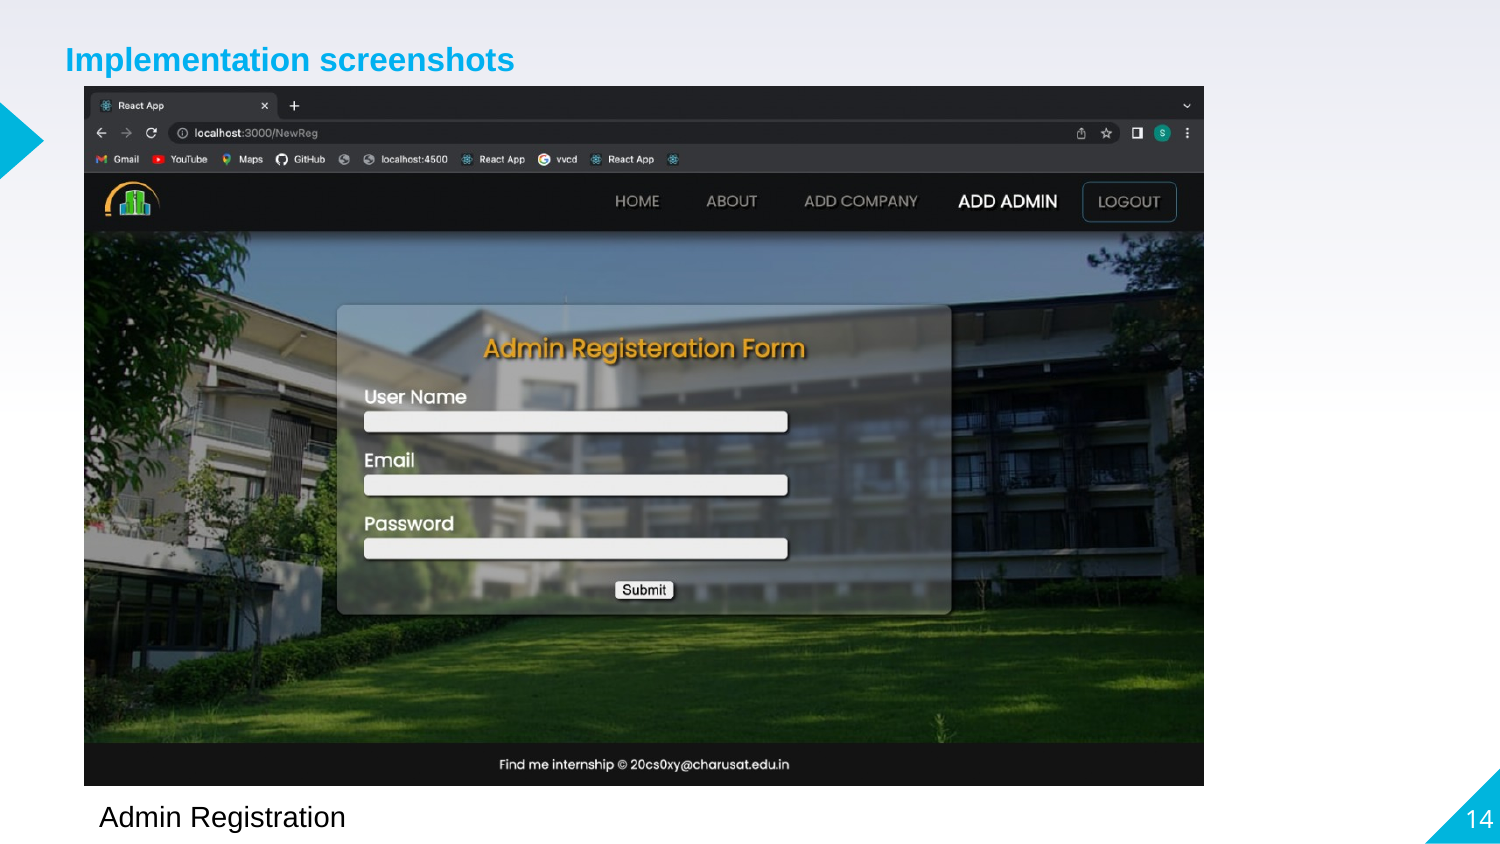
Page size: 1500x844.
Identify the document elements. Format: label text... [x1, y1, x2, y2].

text_box Implementation screenshots [50, 30, 805, 86]
slide_number 14 [1418, 760, 1494, 838]
picture [84, 85, 1204, 786]
text_box Admin Registration [84, 793, 603, 841]
